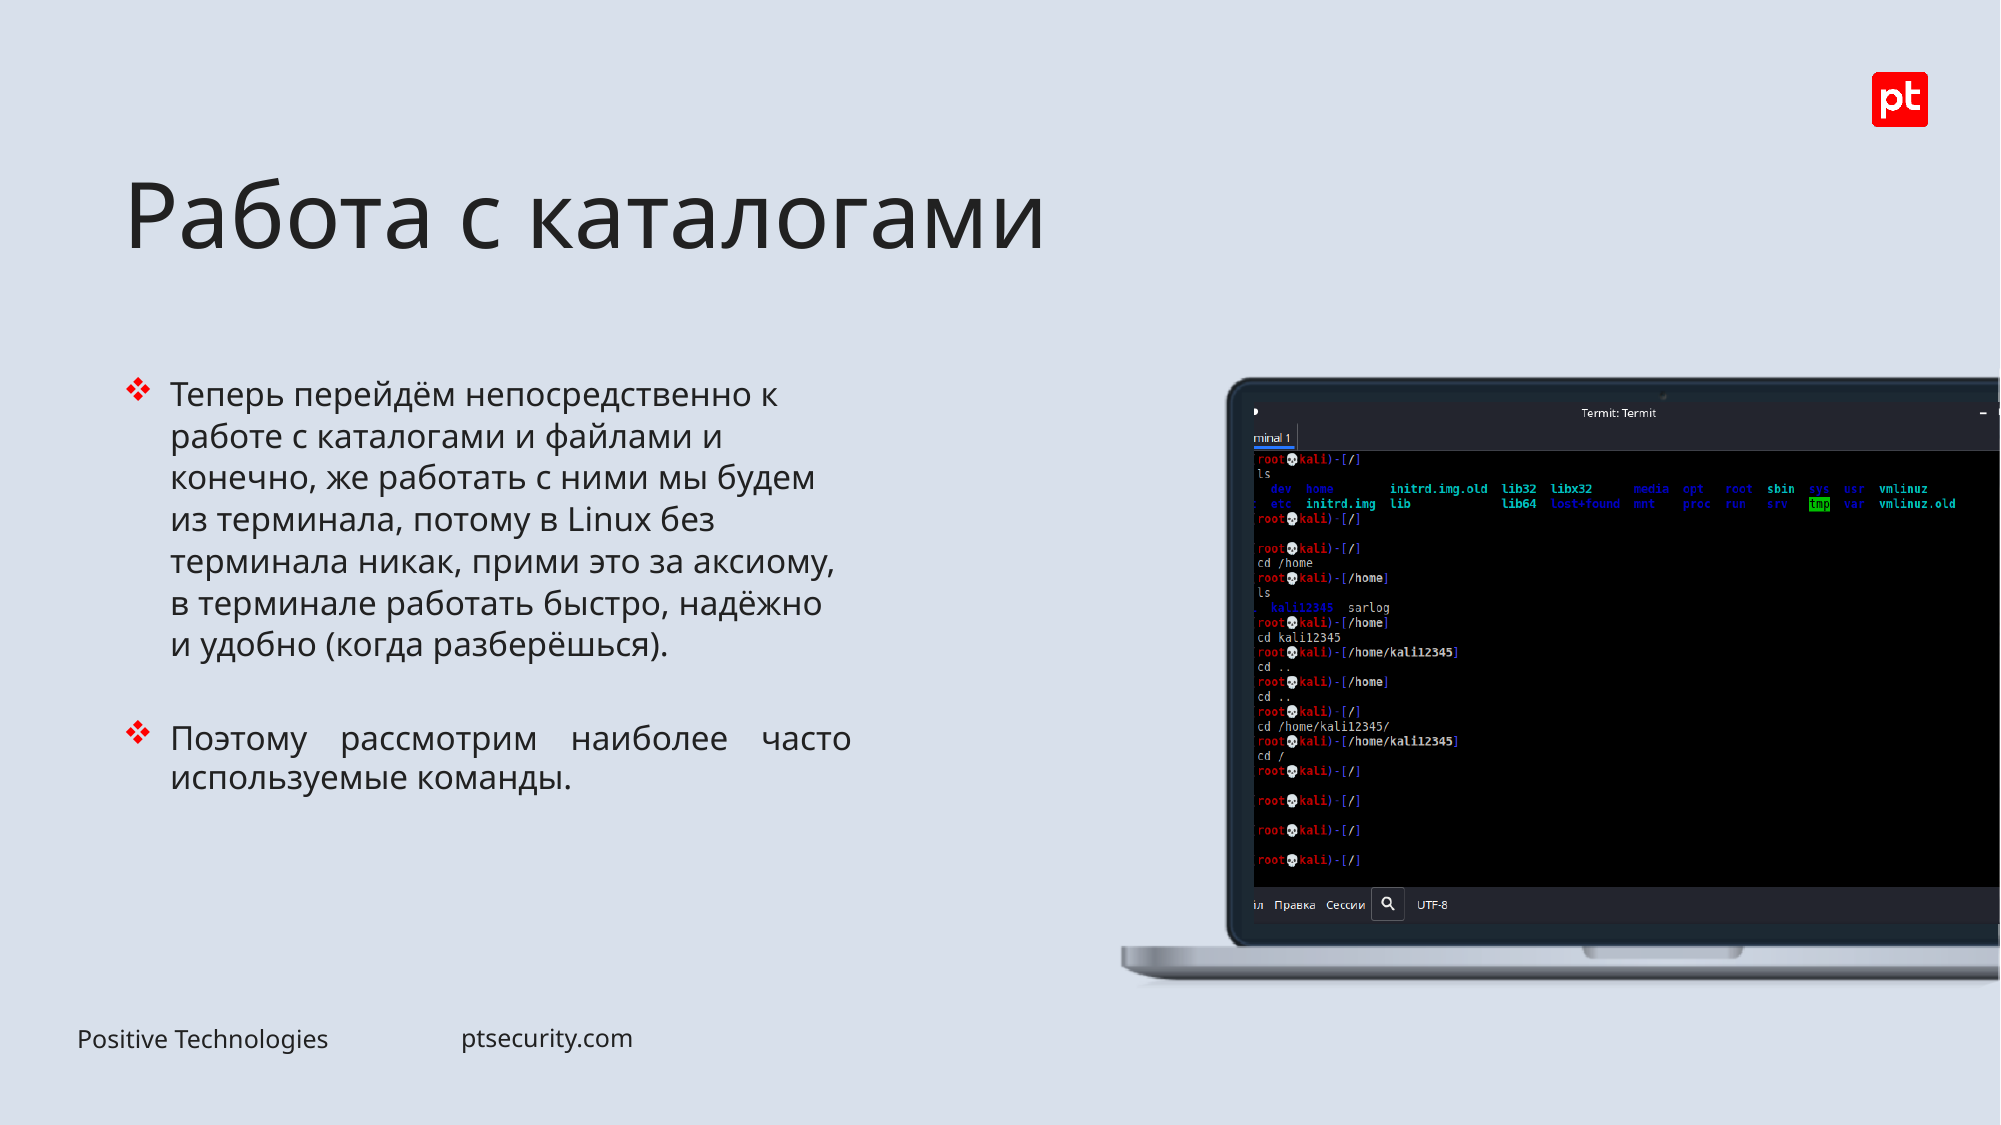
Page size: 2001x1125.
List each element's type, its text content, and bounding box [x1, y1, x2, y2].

list Работа с каталогами [108, 171, 1330, 252]
text_box Поэтому рассмотрим наиболее часто используемые команды. [108, 709, 868, 805]
title Теперь перейдём непосредственно к работе с каталогами и файлами и конечно, же работать с ними мы будем из терминала, потому в Linux без терминала никак, прими это за аксиому, в терминале работать быстро, надёжно и удобно (когда разберёшься). [108, 364, 868, 684]
picture [0, 0, 2001, 1125]
